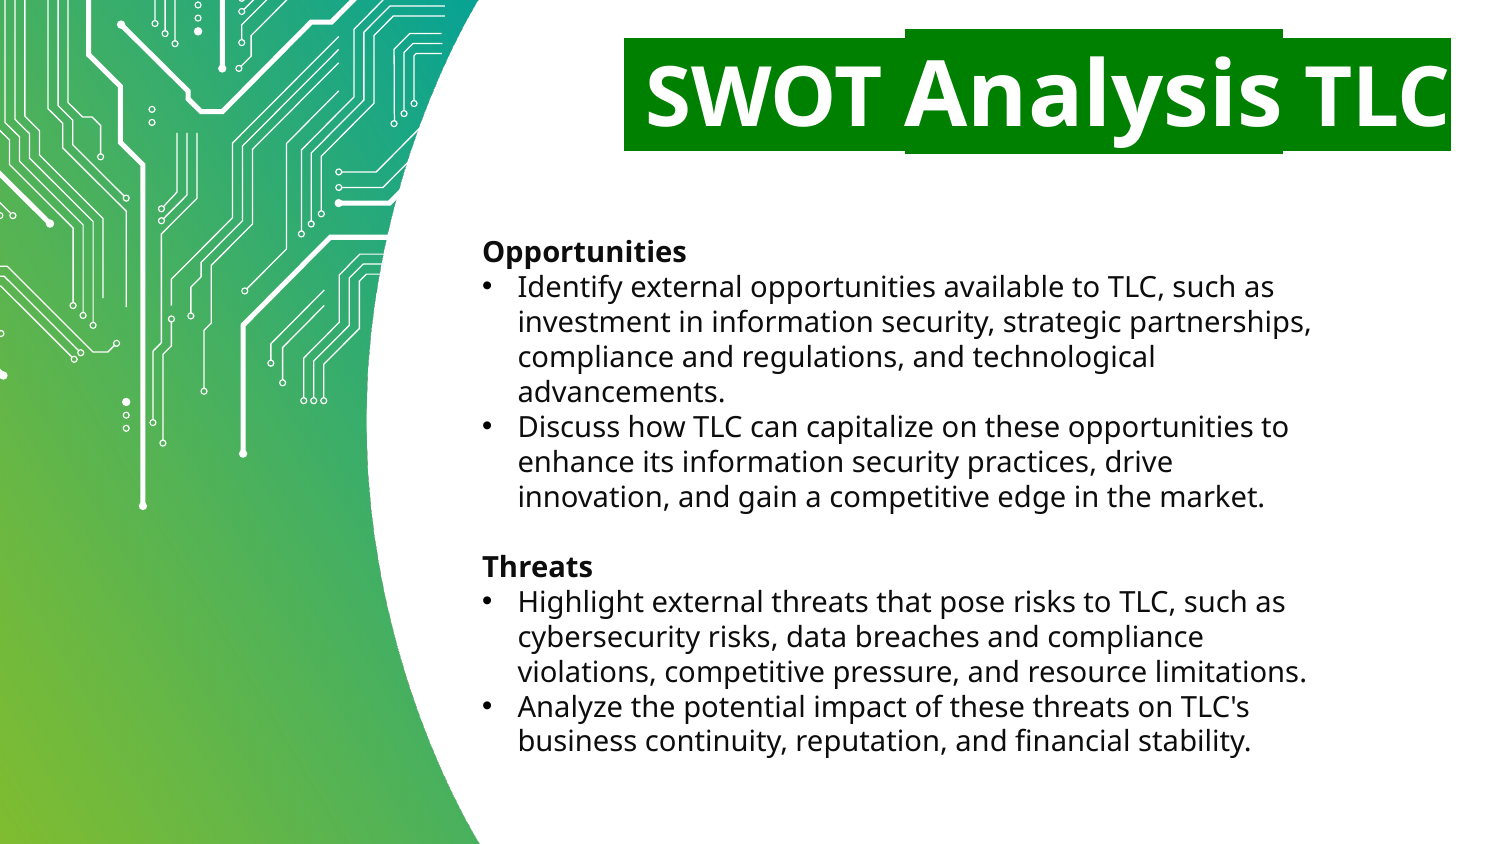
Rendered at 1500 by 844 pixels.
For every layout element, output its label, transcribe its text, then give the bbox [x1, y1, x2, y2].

text_box SWOT Analysis TLC [608, 27, 1476, 153]
text_box Opportunities Identify external opportunities available to TLC, such as investment in information security, strategic partnerships, compliance and regulations, and technological advancements. Discuss how TLC can capitalize on these opportunities to enhance its information security practices, drive innovation, and gain a competitive edge in the market. Threats Highlight external threats that pose risks to TLC, such as cybersecurity risks, data breaches and compliance violations, competitive pressure, and resource limitations. Analyze the potential impact of these threats on TLC's business continuity, reputation, and financial stability. [495, 225, 1334, 766]
picture [0, 0, 491, 844]
